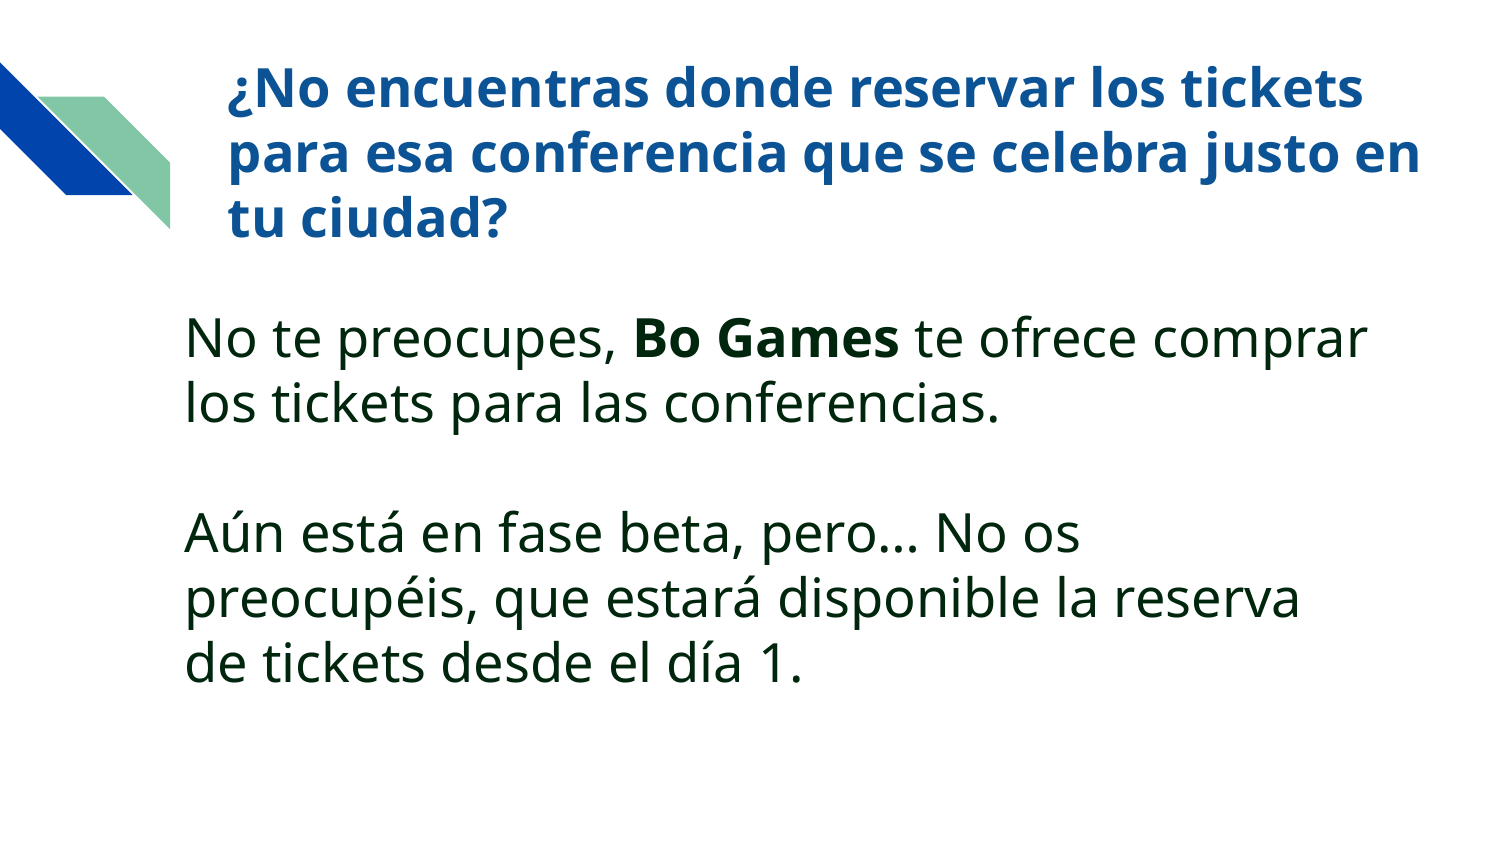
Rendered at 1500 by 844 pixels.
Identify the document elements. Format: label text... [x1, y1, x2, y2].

title ¿No encuentras donde reservar los tickets para esa conferencia que se celebra justo en tu ciudad? [212, 38, 1442, 264]
list No te preocupes, Bo Games te ofrece comprar los tickets para las conferencias. Aún está en fase beta, pero… No os preocupéis, que estará disponible la reserva de tickets desde el día 1. [169, 288, 1385, 767]
